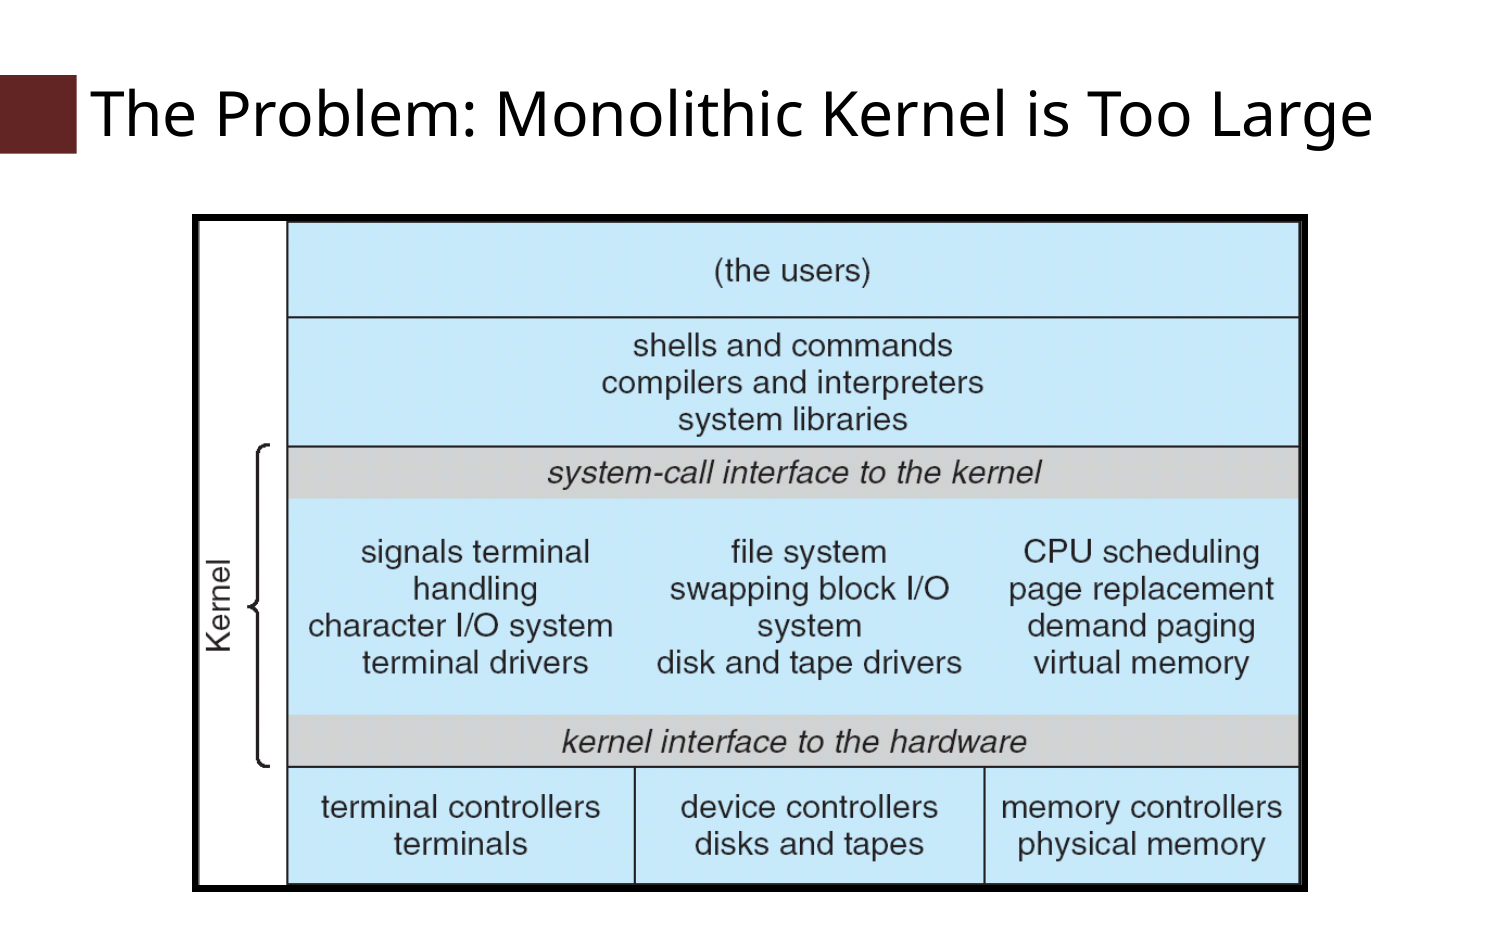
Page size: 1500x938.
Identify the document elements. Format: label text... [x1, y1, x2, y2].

title The Problem: Monolithic Kernel is Too Large [75, 37, 1425, 186]
picture [198, 220, 1302, 886]
